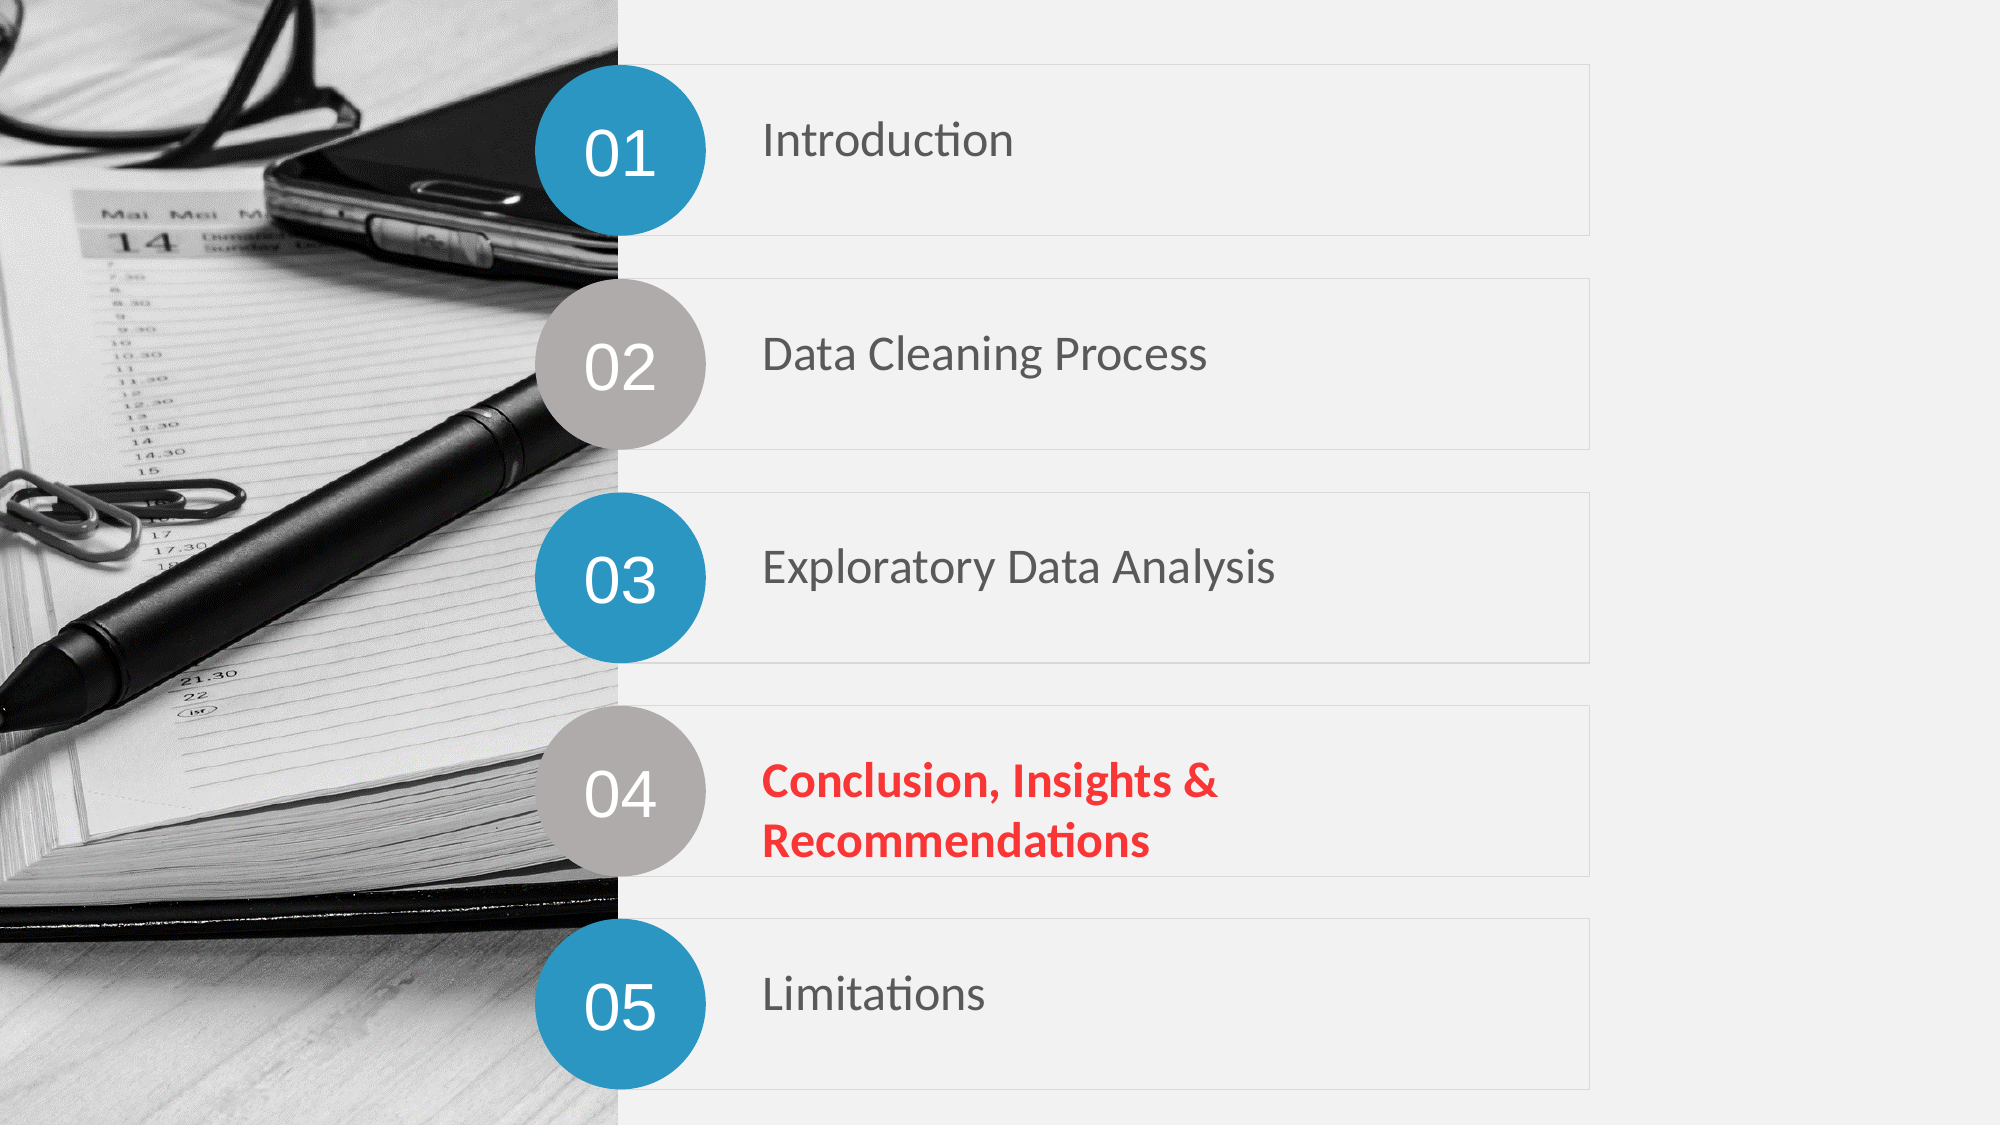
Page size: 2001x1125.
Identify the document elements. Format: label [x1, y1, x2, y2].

text_box [535, 705, 706, 877]
text_box [748, 0, 2000, 1125]
text_box [706, 64, 1590, 236]
text_box [535, 278, 706, 450]
text_box [706, 492, 1590, 663]
text_box [706, 918, 1590, 1090]
text_box [706, 278, 1590, 450]
text_box [535, 64, 706, 236]
picture [0, 0, 748, 1125]
text_box [706, 705, 1590, 877]
text_box [535, 918, 706, 1090]
text_box [535, 492, 706, 664]
